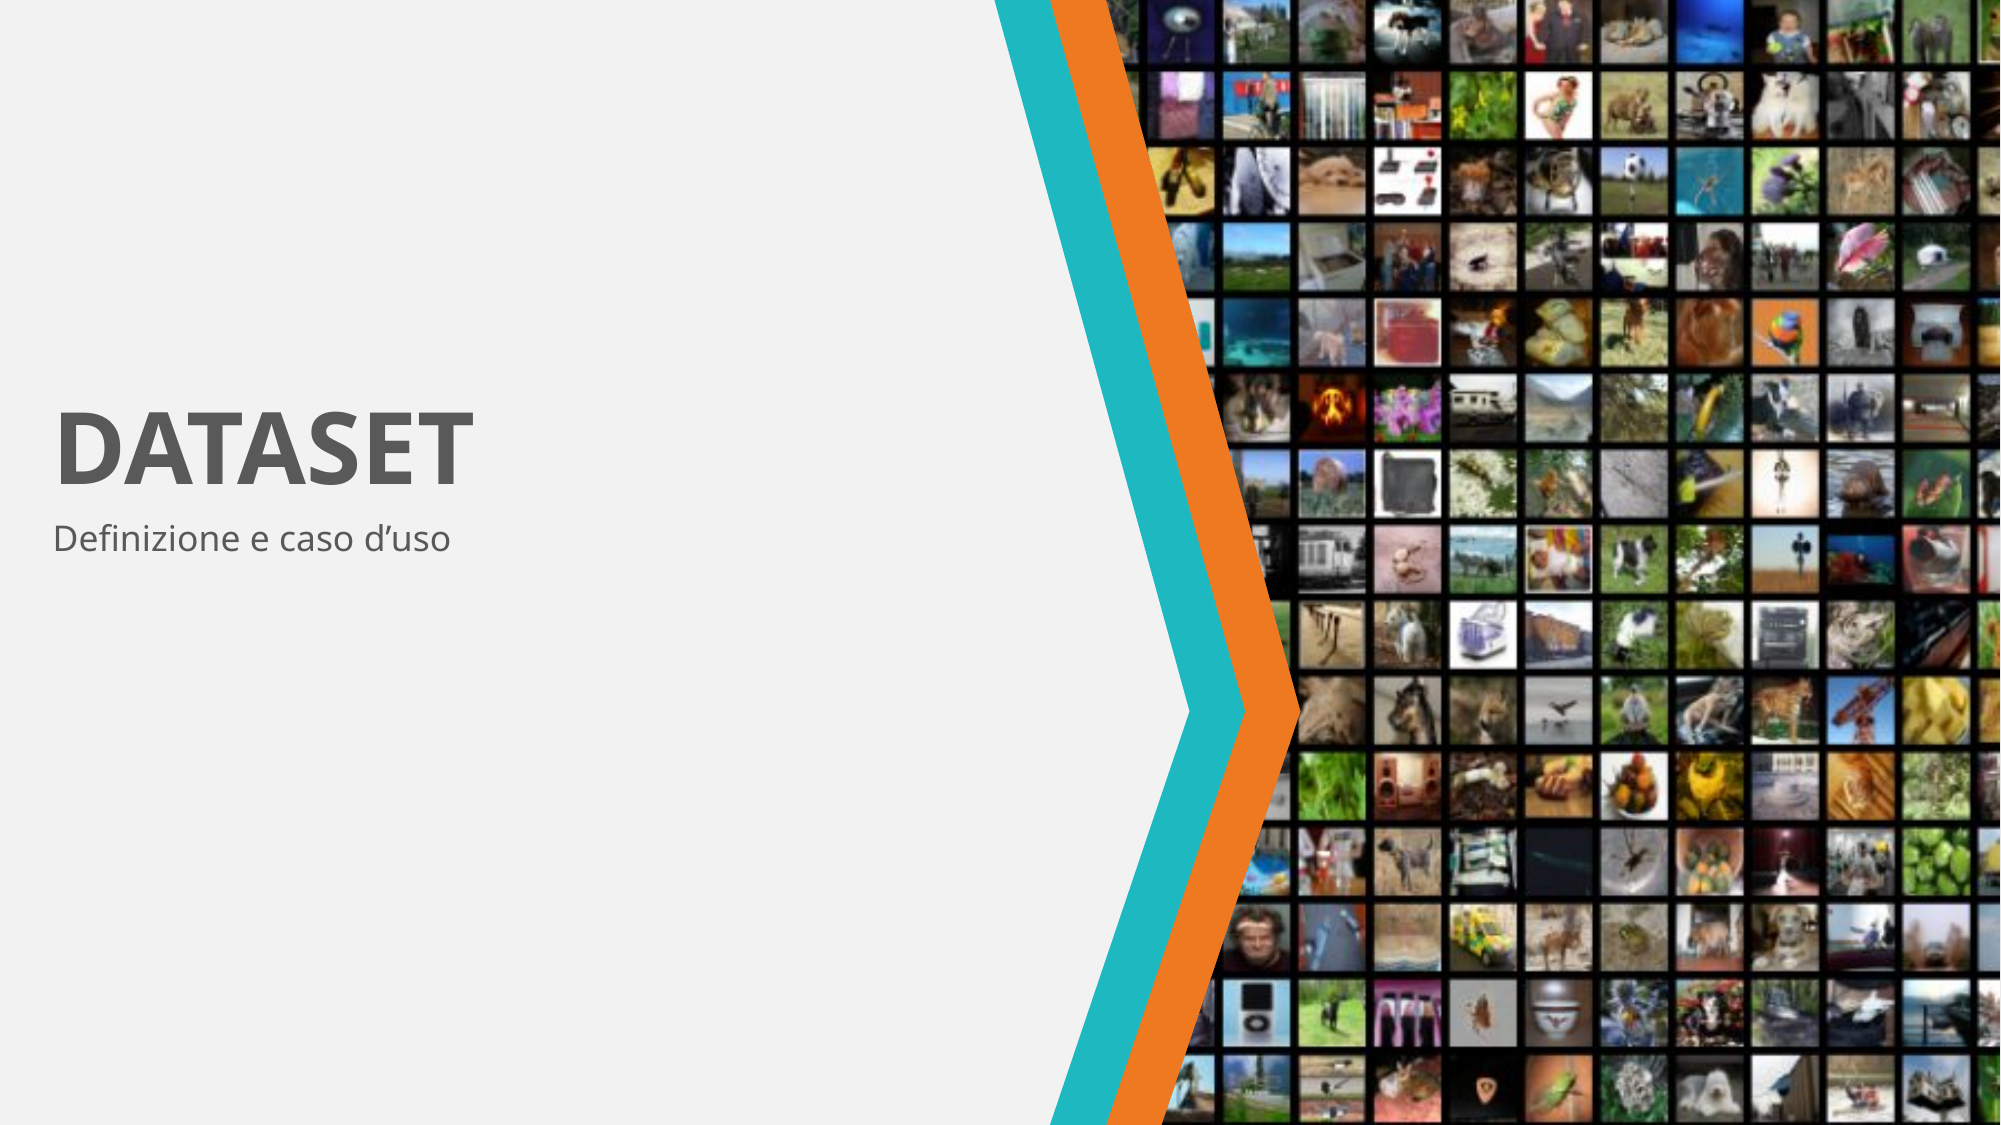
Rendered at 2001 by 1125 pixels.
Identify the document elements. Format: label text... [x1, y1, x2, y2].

title DATASET [37, 93, 1088, 514]
picture [1106, 0, 2000, 1125]
subtitle Definizione e caso d’uso [37, 513, 1000, 612]
